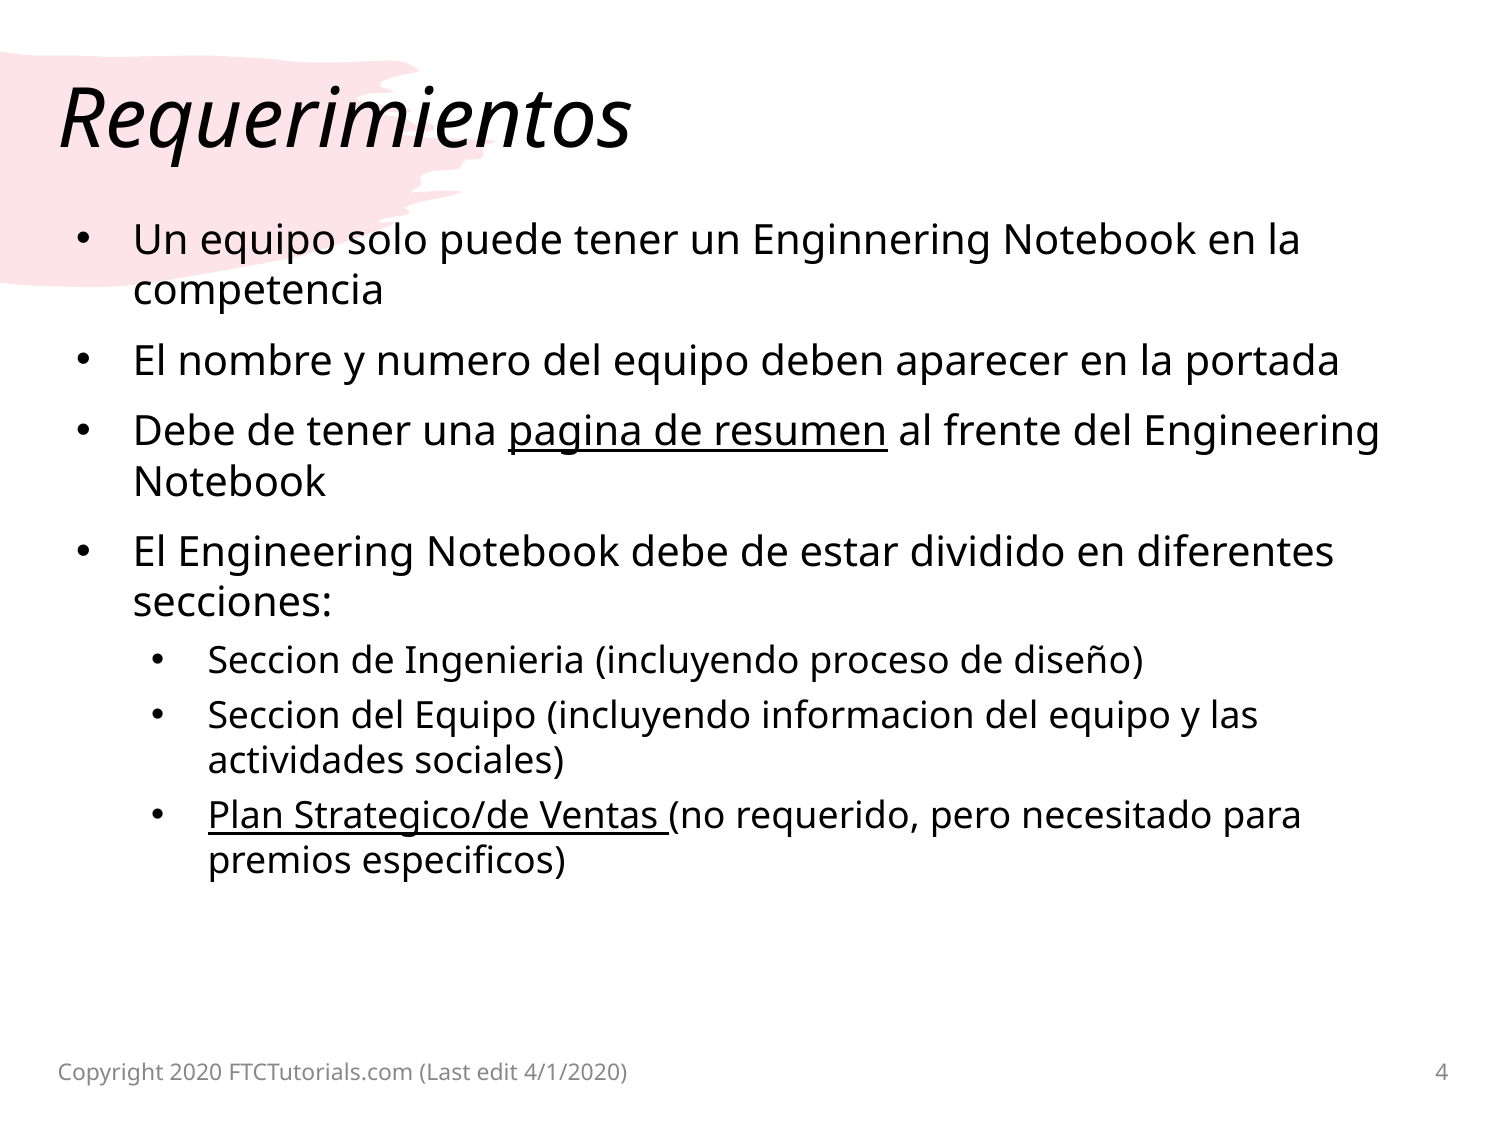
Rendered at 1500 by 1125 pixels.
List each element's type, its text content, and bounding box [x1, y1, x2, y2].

footer Copyright 2020 FTCTutorials.com (Last edit 4/1/2020) [42, 1042, 718, 1103]
title Requerimientos [42, 59, 1464, 182]
slide_number 4 [1378, 1042, 1464, 1103]
list Un equipo solo puede tener un Enginnering Notebook en la competencia El nombre y numero del equipo deben aparecer en la portada Debe de tener una pagina de resumen al frente del Engineering Notebook El Engineering Notebook debe de estar dividido en diferentes secciones: Seccion de Ingenieria (incluyendo proceso de diseño) Seccion del Equipo (incluyendo informacion del equipo y las actividades sociales) Plan Strategico/de Ventas (no requerido, pero necesitado para premios especificos) [42, 204, 1464, 1030]
